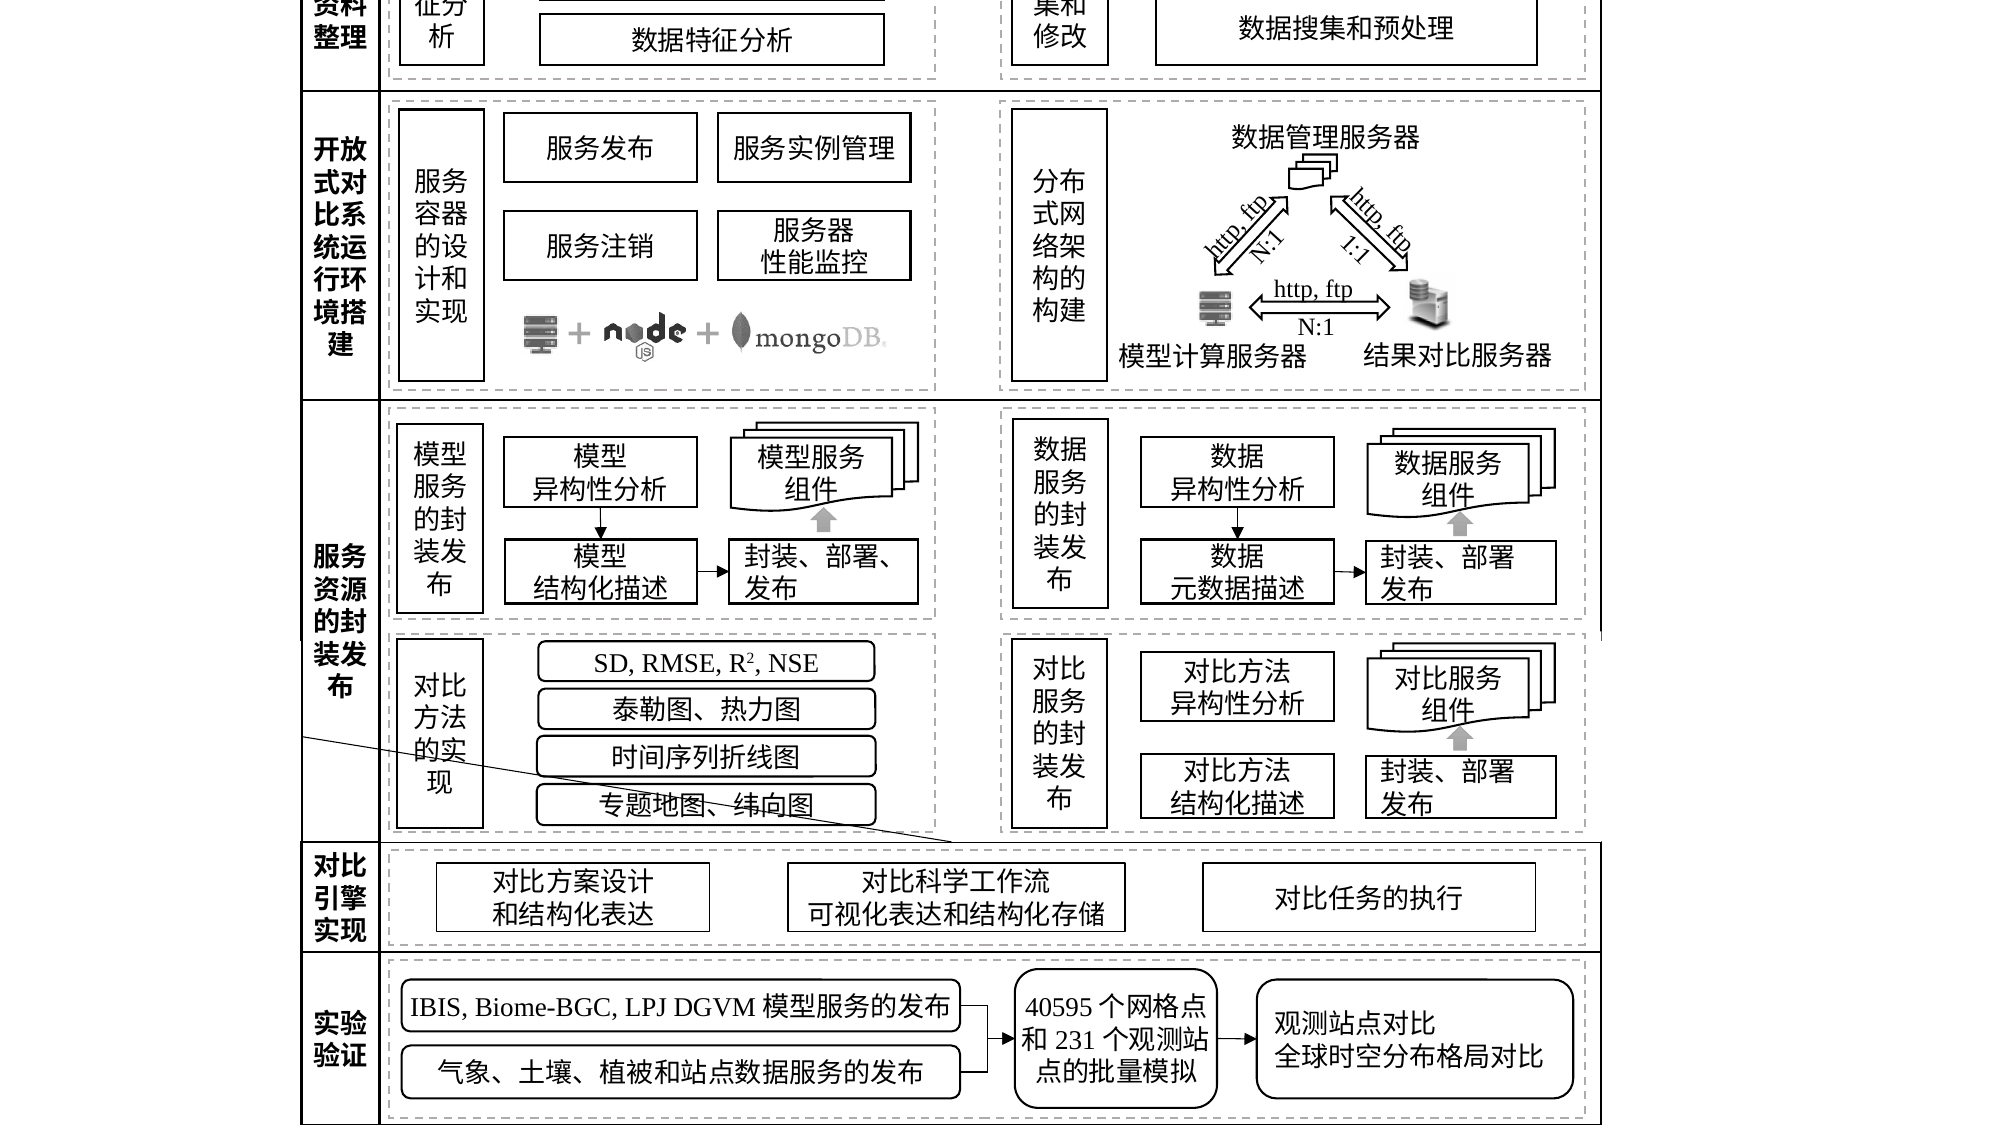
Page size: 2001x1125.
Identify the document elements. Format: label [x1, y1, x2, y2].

text_box [301, 0, 1602, 1125]
